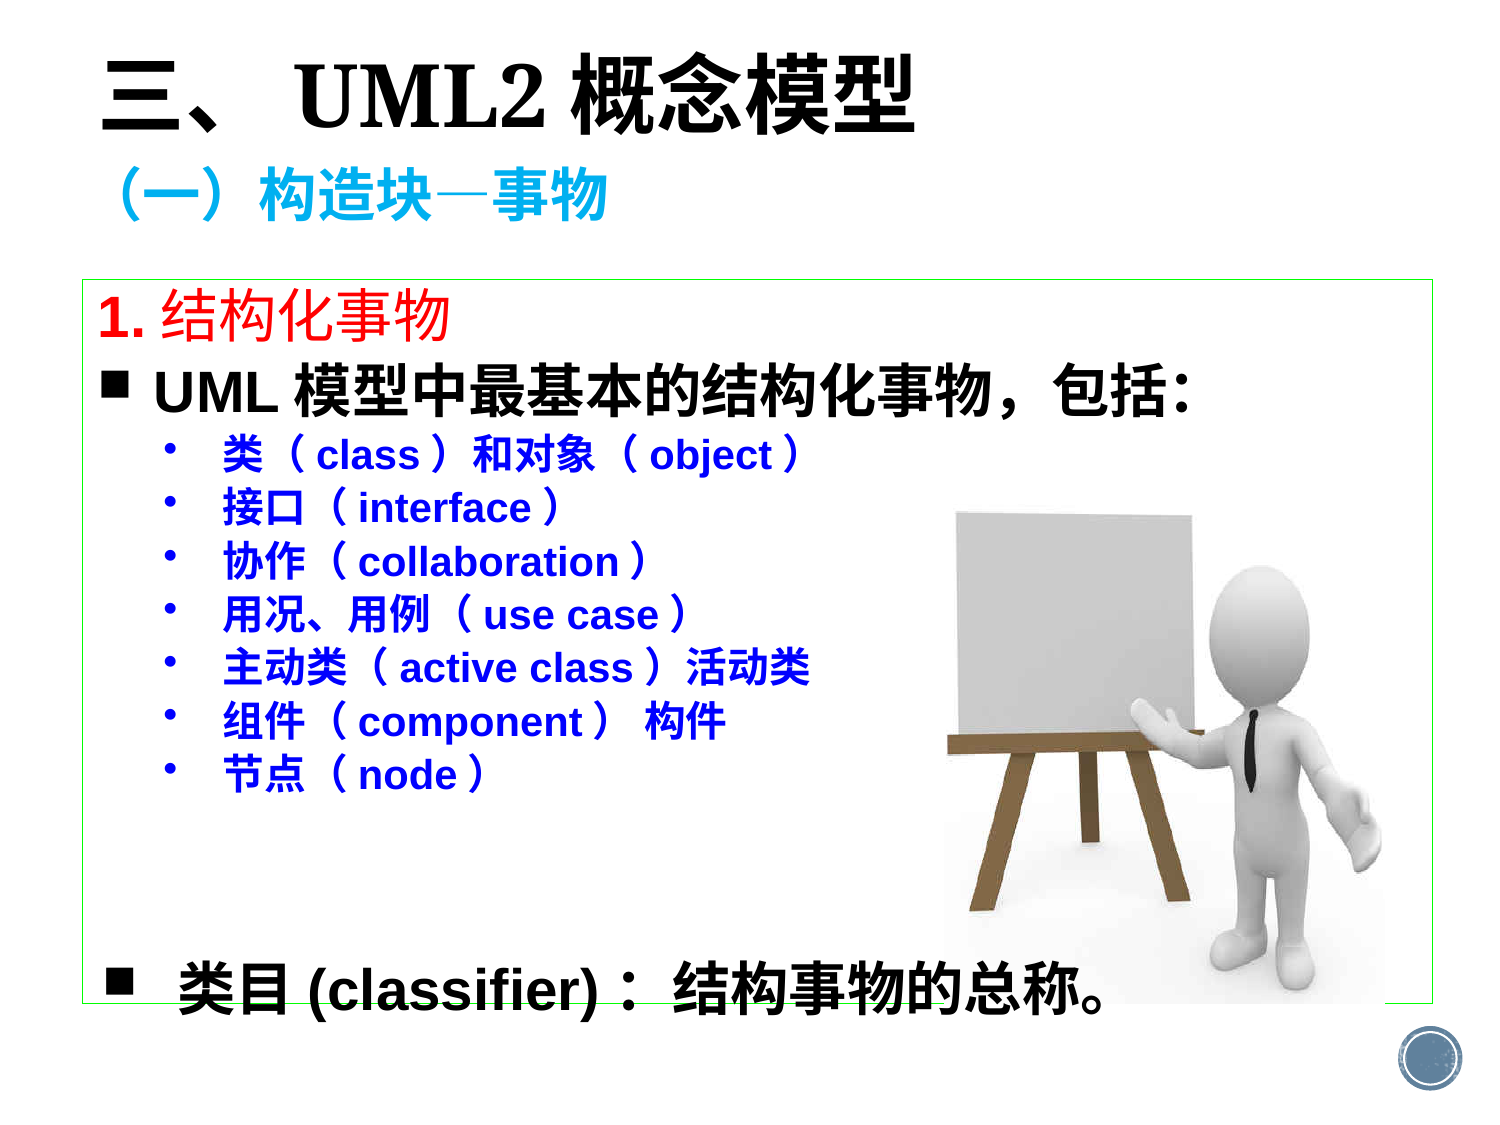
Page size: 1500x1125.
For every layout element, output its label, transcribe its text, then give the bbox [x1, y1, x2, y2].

picture [944, 495, 1385, 1004]
text_box 1.结构化事物 UML模型中最基本的结构化事物，包括： 类（class）和对象（object） 接口（interface） 协作（collaboration） 用况、用例（use case） 主动类（active class）活动类 组件（component） 构件 节点（node） [82, 279, 1433, 1004]
text_box （一）构造块—事物 [69, 157, 1371, 237]
text_box 类目(classifier)：结构事物的总称。 [87, 944, 1154, 1030]
text_box 三、UML2概念模型 [82, 41, 1358, 157]
